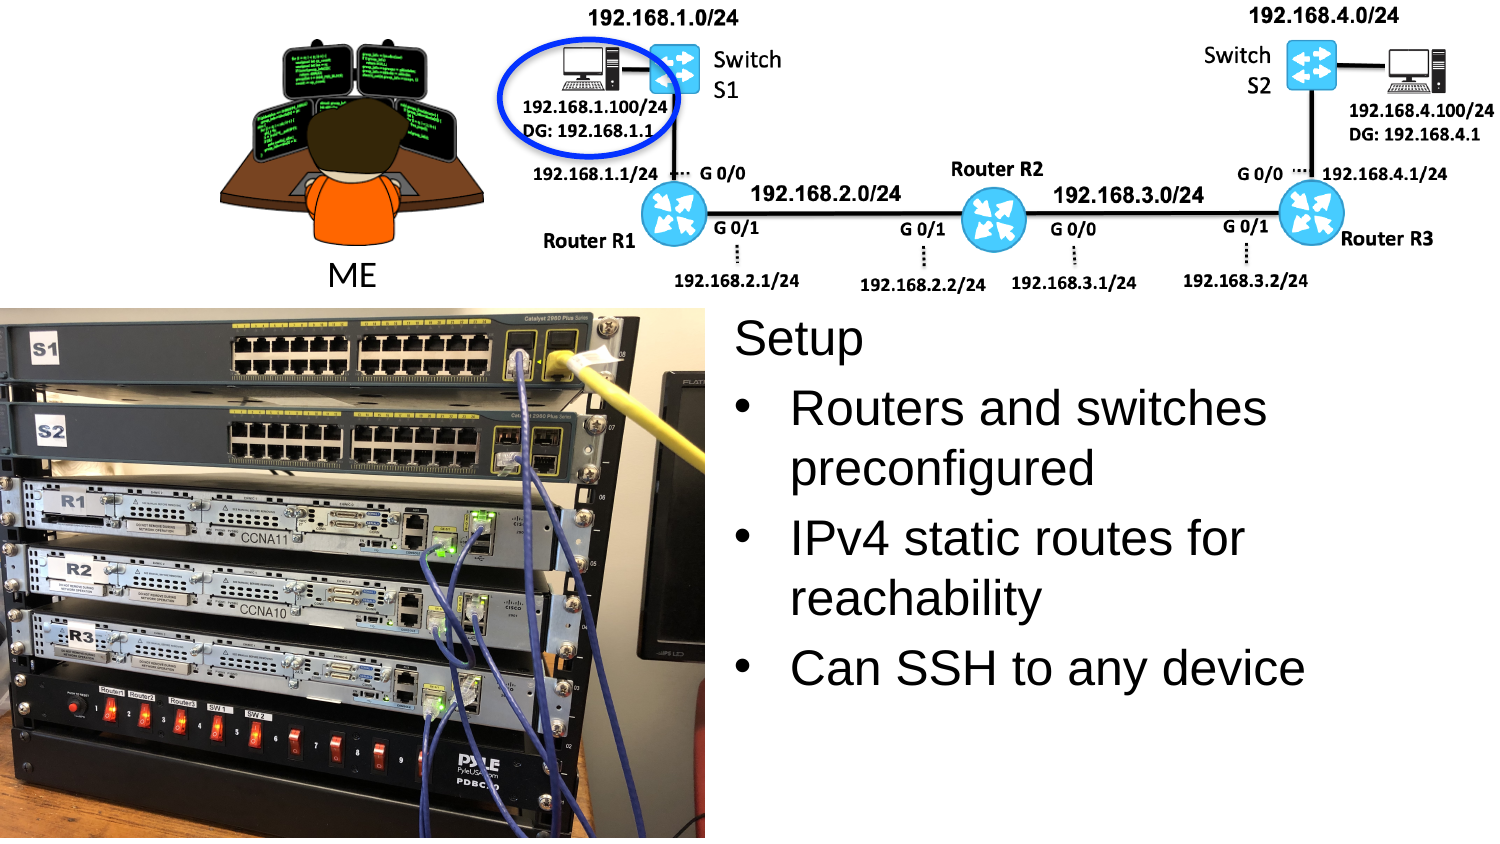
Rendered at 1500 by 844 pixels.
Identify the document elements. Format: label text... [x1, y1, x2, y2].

picture [220, 39, 484, 246]
text_box Setup Routers and switches preconfigured IPv4 static routes for reachability Can SSH to any device [718, 306, 1460, 838]
text_box [498, 72, 508, 124]
picture [513, 0, 1500, 299]
picture [0, 308, 705, 838]
text_box ME [312, 255, 393, 303]
